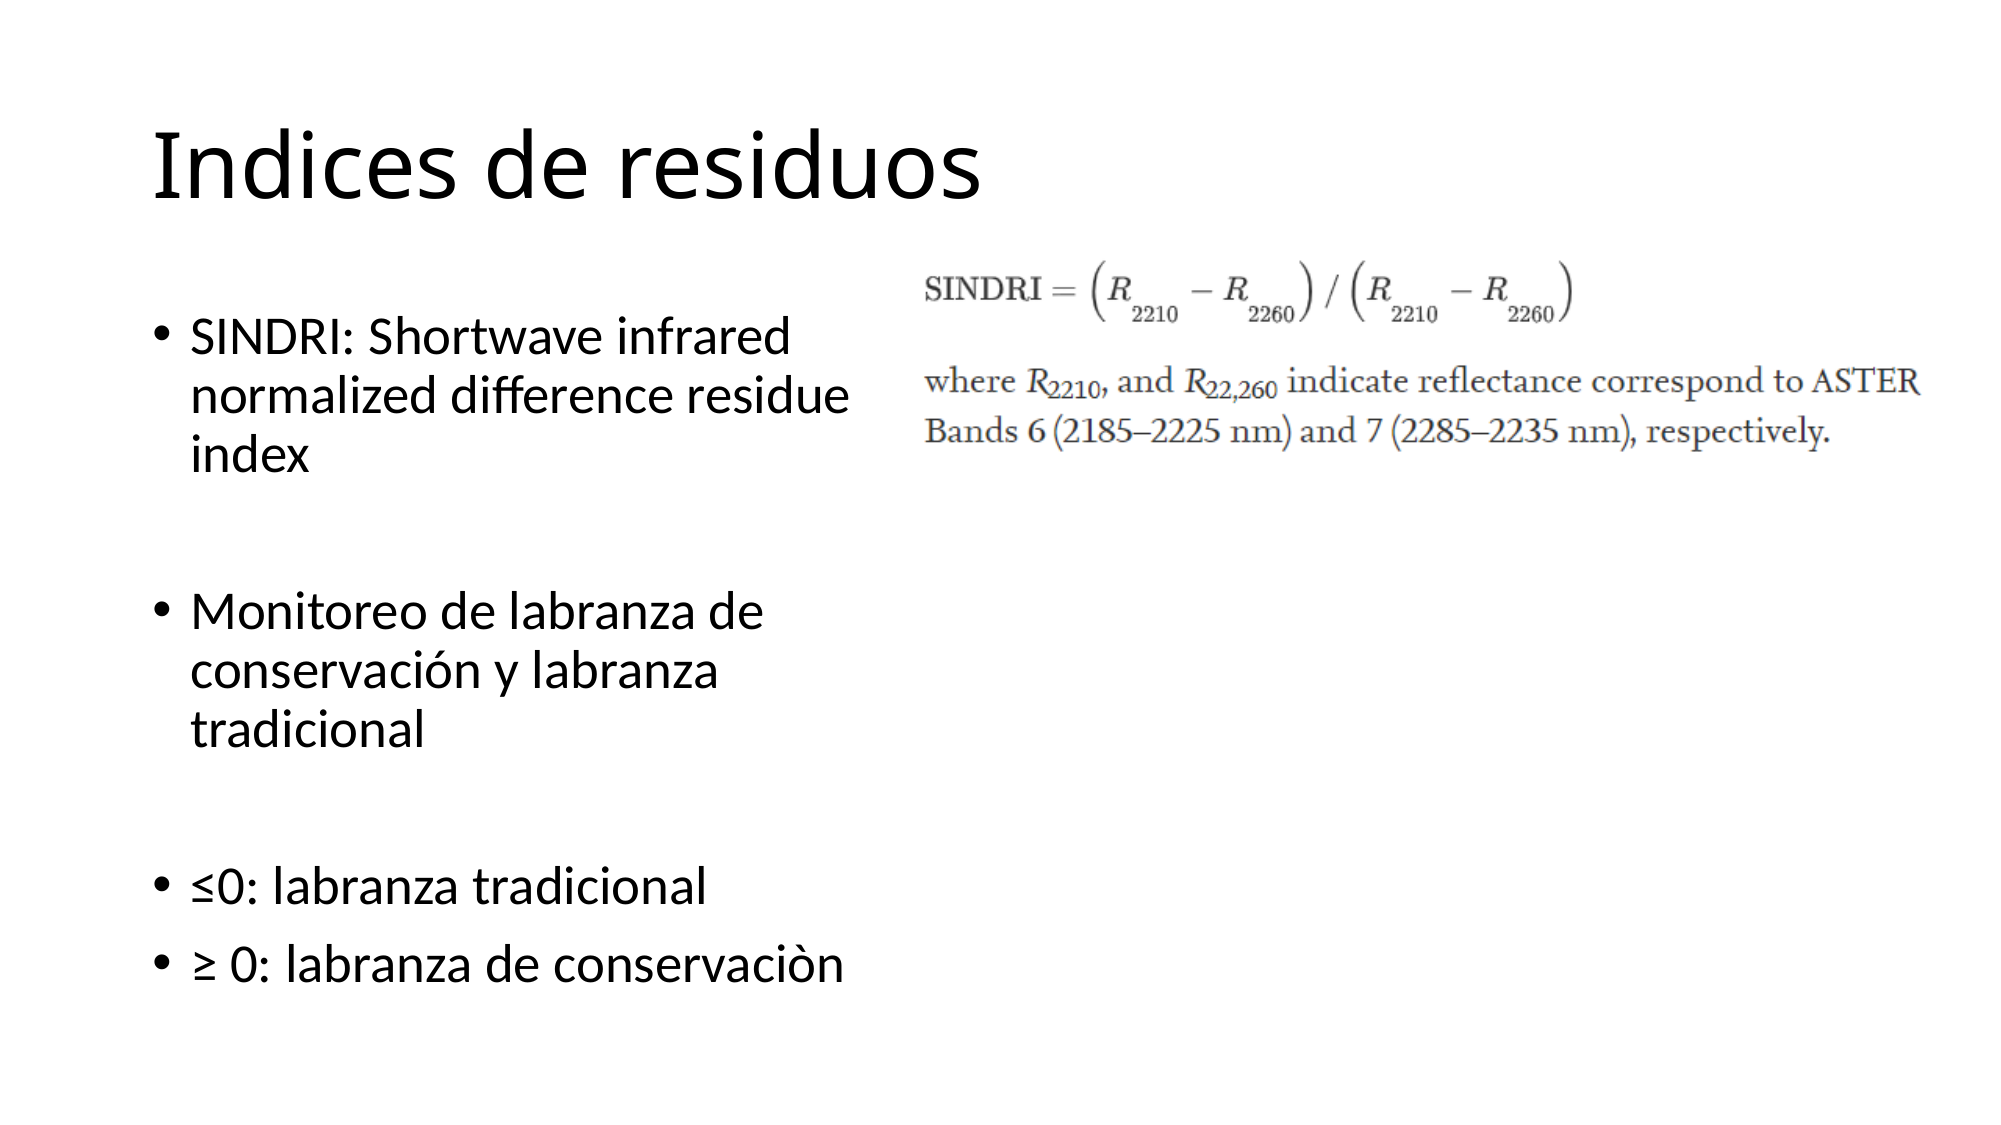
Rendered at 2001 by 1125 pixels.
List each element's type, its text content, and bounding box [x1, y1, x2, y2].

picture [898, 228, 1958, 480]
title Indices de residuos [137, 59, 1863, 278]
list SINDRI: Shortwave infrared normalized difference residue index Monitoreo de labranza de conservación y labranza tradicional ≤0: labranza tradicional ≥ 0: labranza de conservaciòn [137, 299, 867, 1014]
